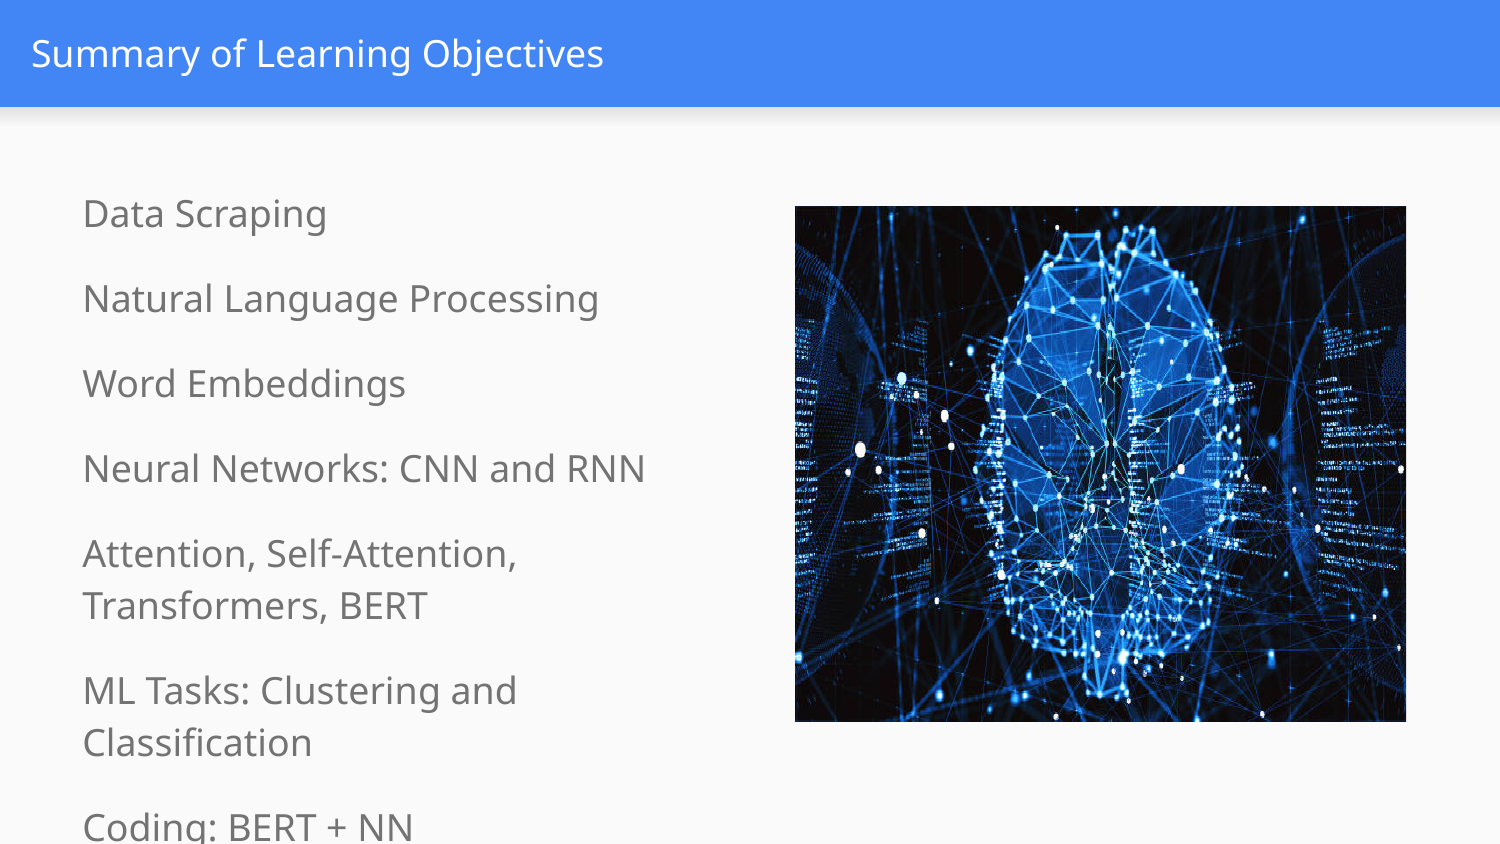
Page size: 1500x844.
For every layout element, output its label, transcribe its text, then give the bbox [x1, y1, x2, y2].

list Data Scraping Natural Language Processing Word Embeddings Neural Networks: CNN and RNN Attention, Self-Attention, Transformers, BERT ML Tasks: Clustering and Classification Coding: BERT + NN [67, 168, 764, 760]
title Summary of Learning Objectives [16, 2, 1464, 102]
picture [794, 205, 1407, 722]
